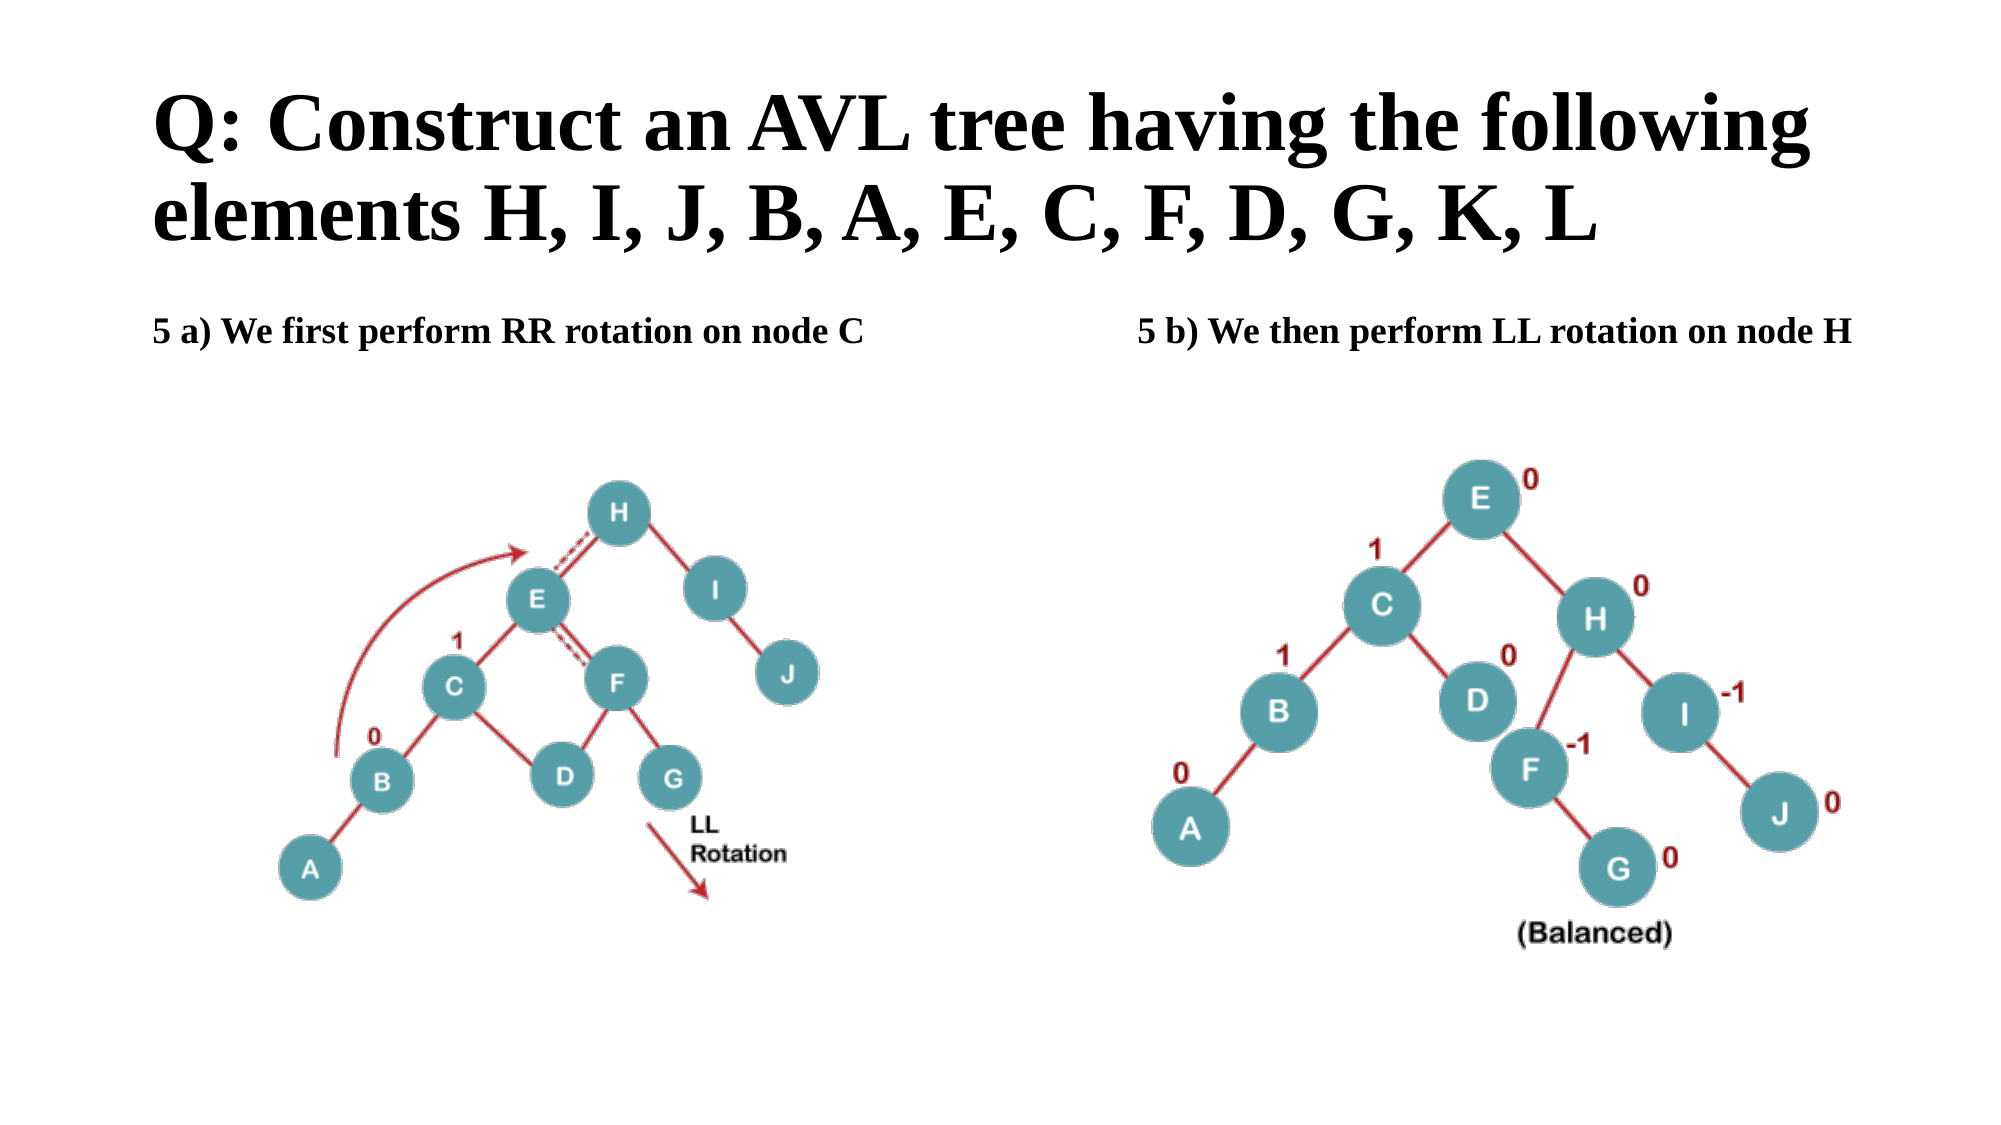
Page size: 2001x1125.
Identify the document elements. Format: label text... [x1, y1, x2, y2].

text_box 5 a) We first perform RR rotation on node C [137, 298, 1122, 359]
text_box 5 b) We then perform LL rotation on node H [1122, 298, 1953, 359]
picture [1108, 390, 1891, 978]
picture [180, 431, 962, 938]
title Q: Construct an AVL tree having the following elements H, I, J, B, A, E, C, F, D, G, K, L [137, 59, 1863, 278]
